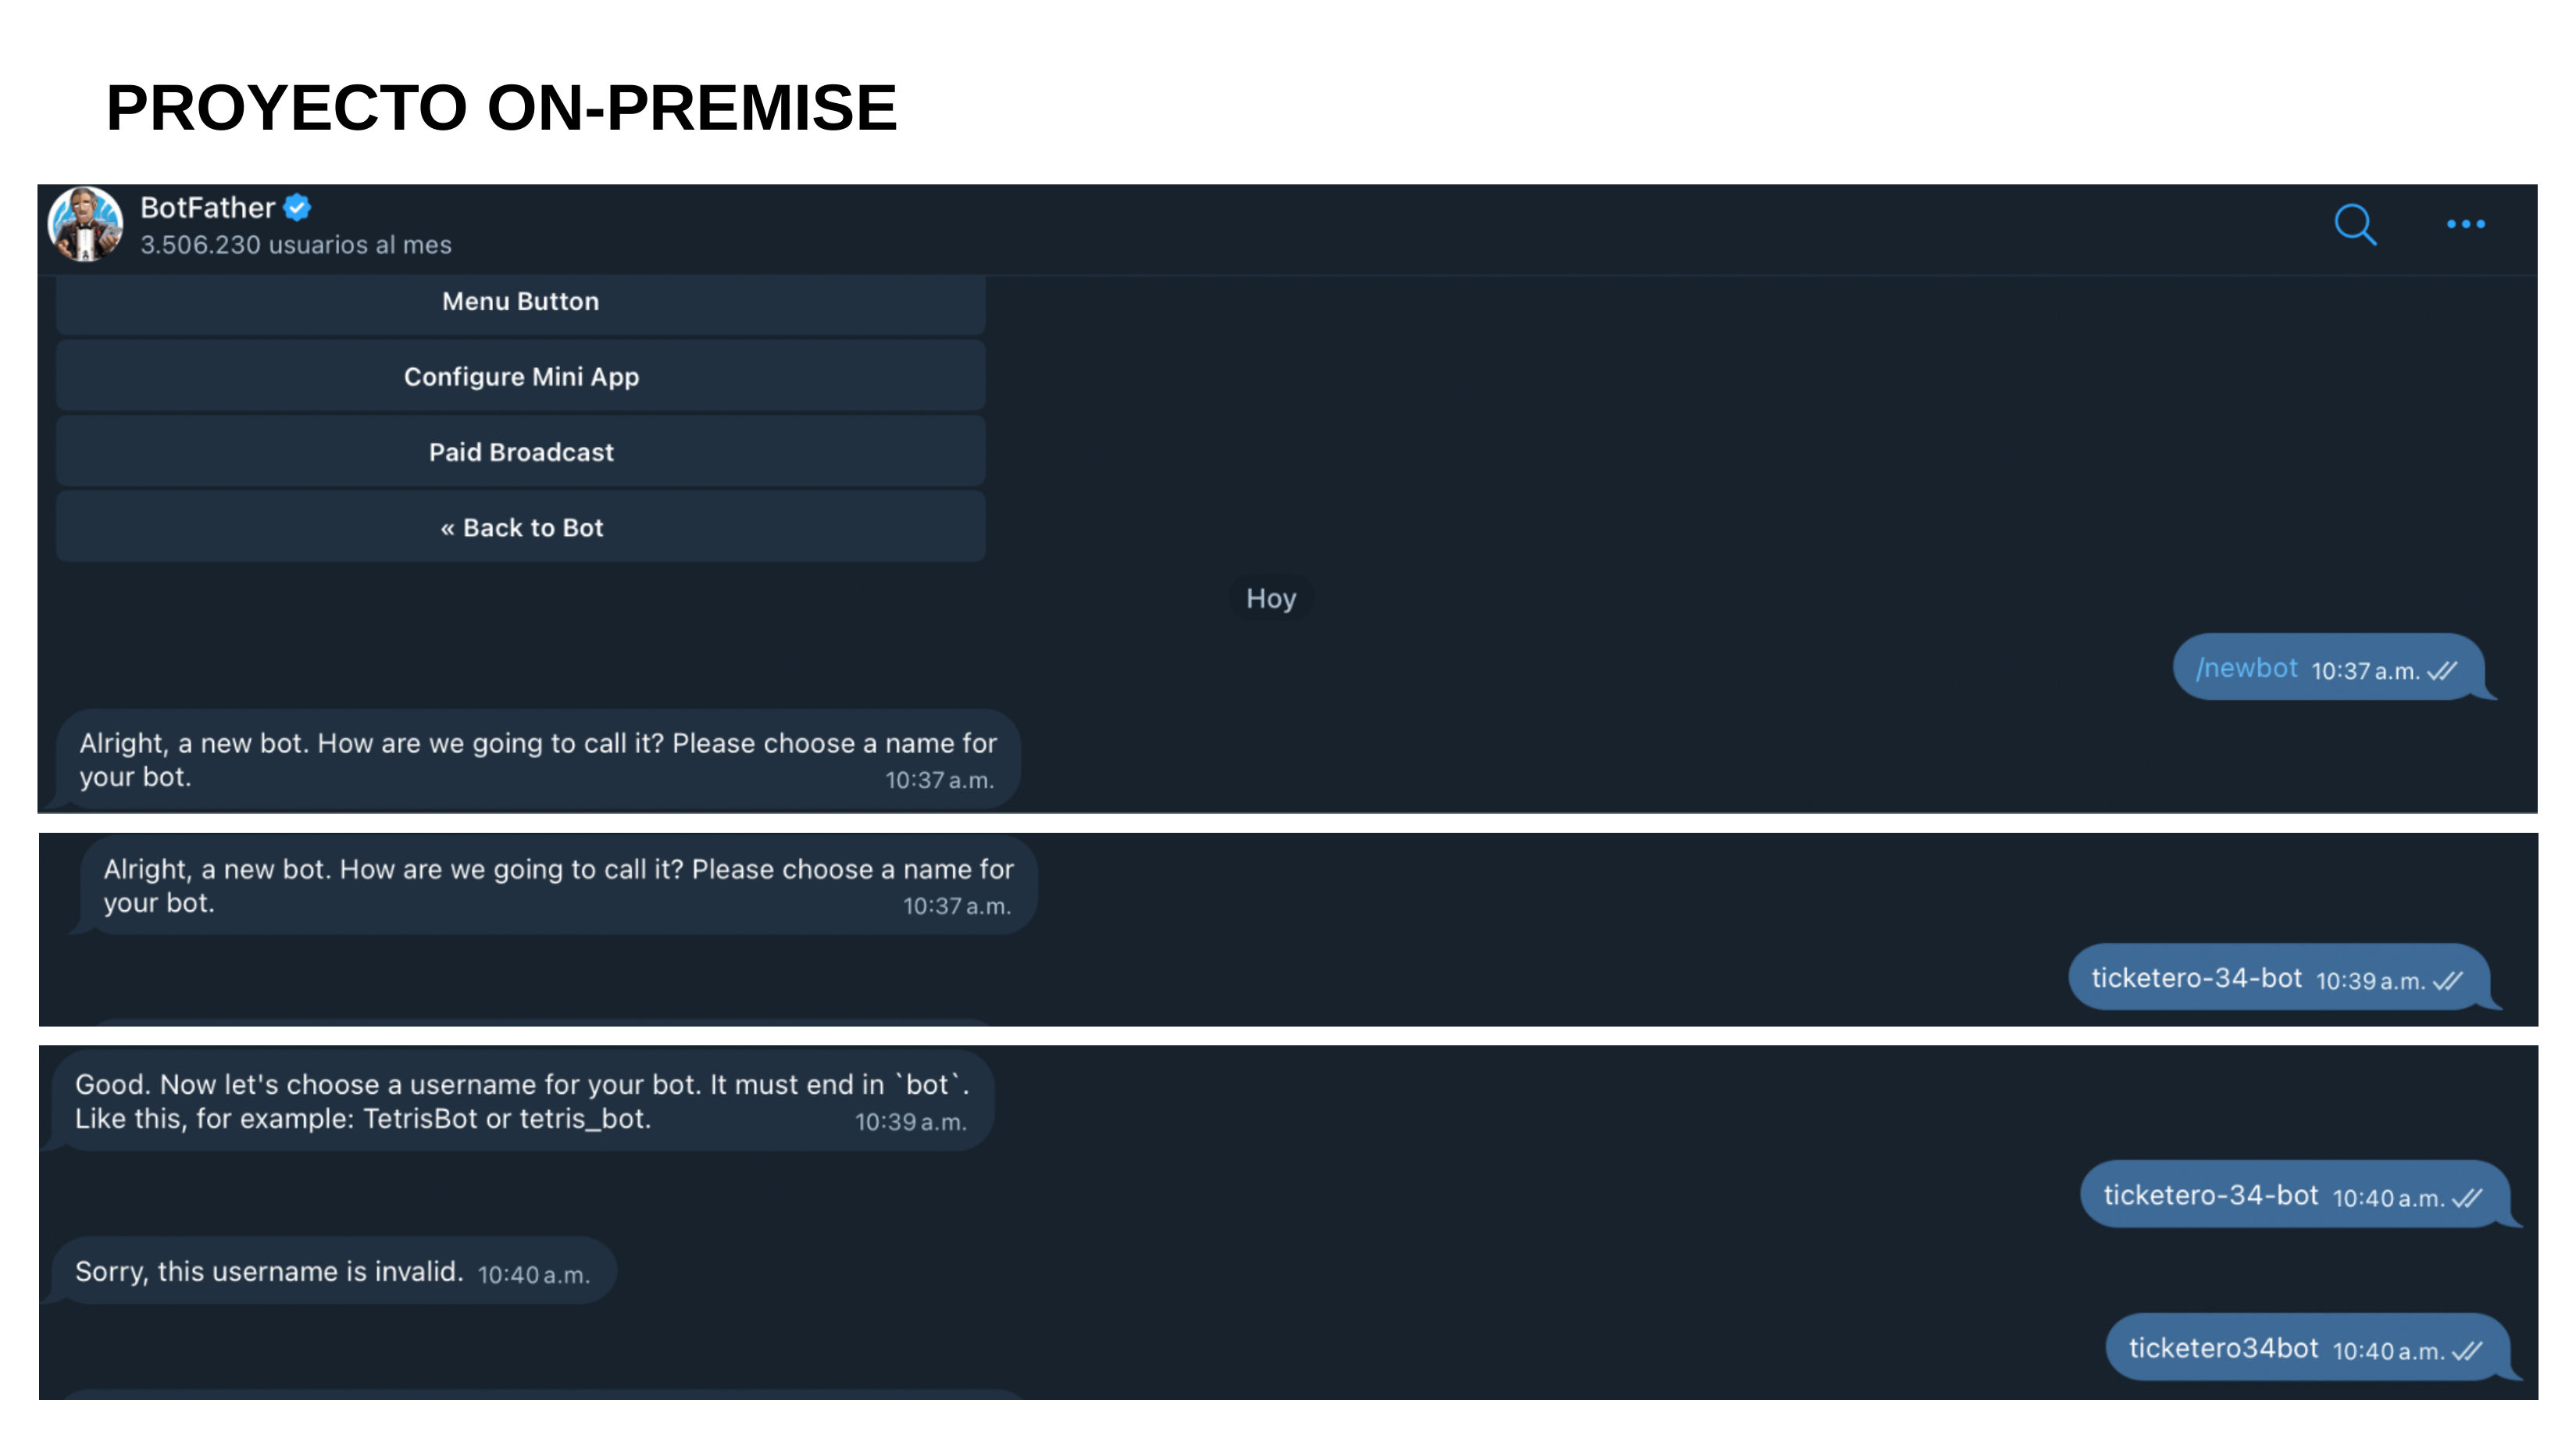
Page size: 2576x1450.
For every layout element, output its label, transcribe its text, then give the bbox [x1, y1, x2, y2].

picture [37, 184, 2539, 814]
picture [38, 833, 2539, 1027]
text_box PROYECTO ON-PREMISE [94, 53, 1204, 155]
picture [38, 1045, 2539, 1400]
